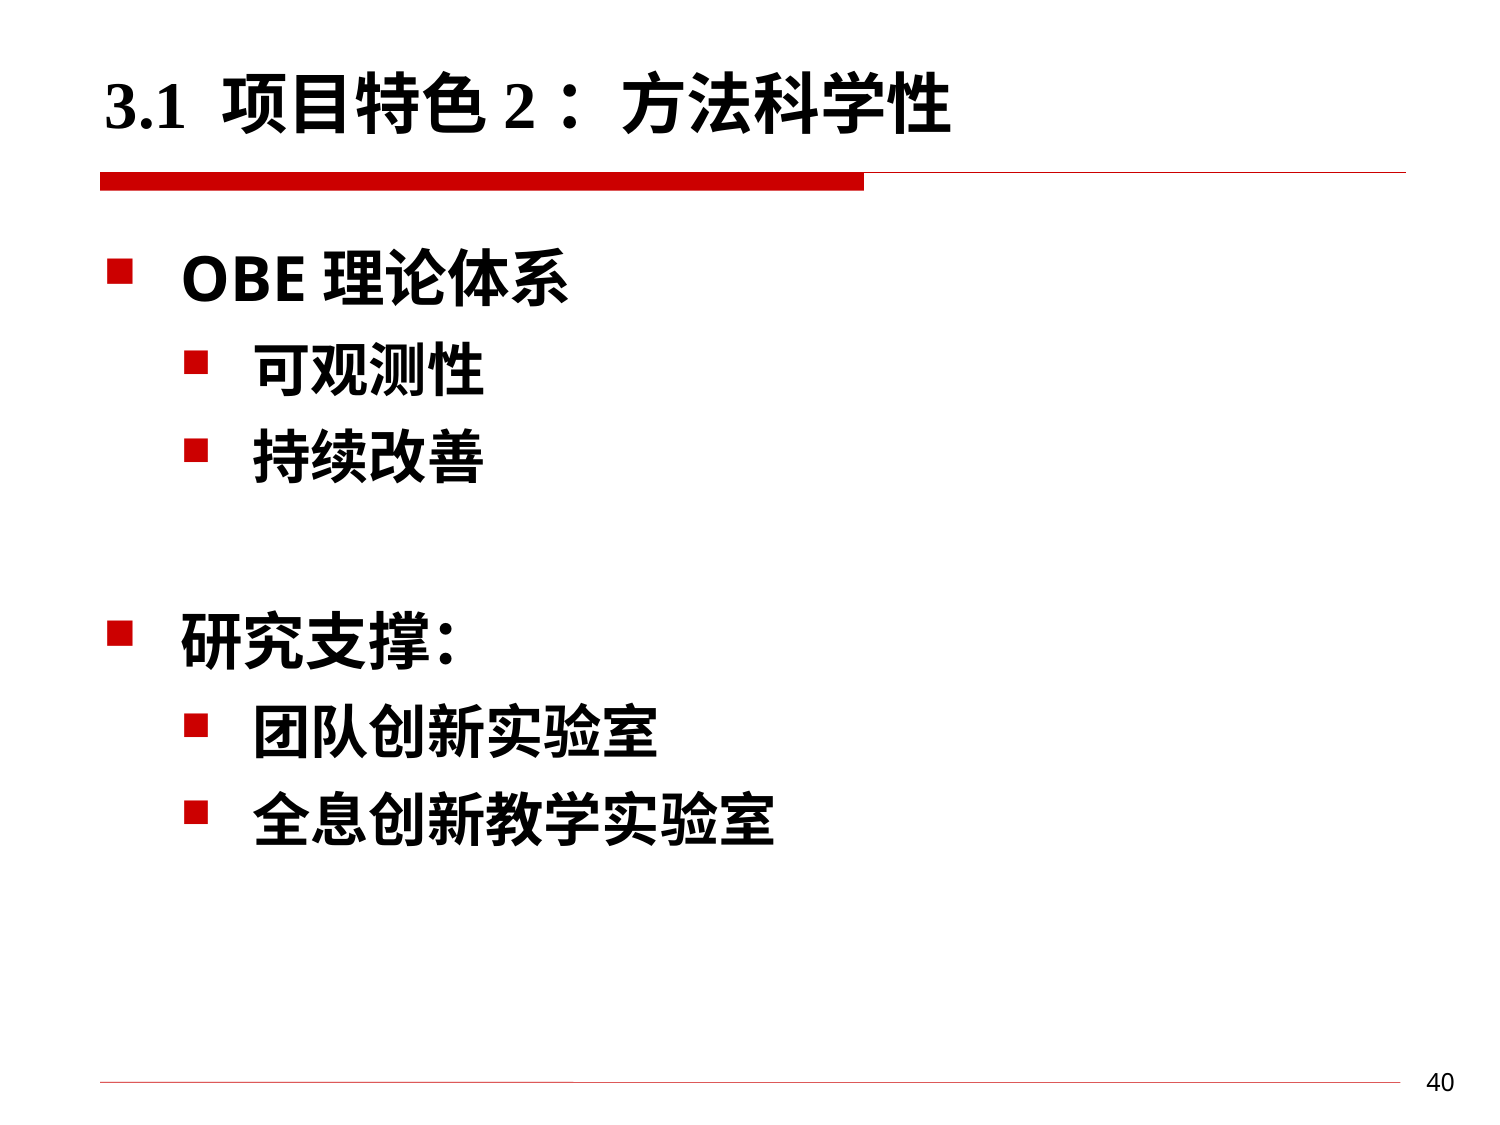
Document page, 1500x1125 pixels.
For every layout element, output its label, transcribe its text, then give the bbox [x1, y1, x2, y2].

text_box 3.1 项目特色2：方法科学性 [89, 38, 1422, 148]
list OBE理论体系 可观测性 持续改善 研究支撑： 团队创新实验室 全息创新教学实验室 [88, 231, 1401, 932]
slide_number 40 [1151, 1058, 1477, 1125]
